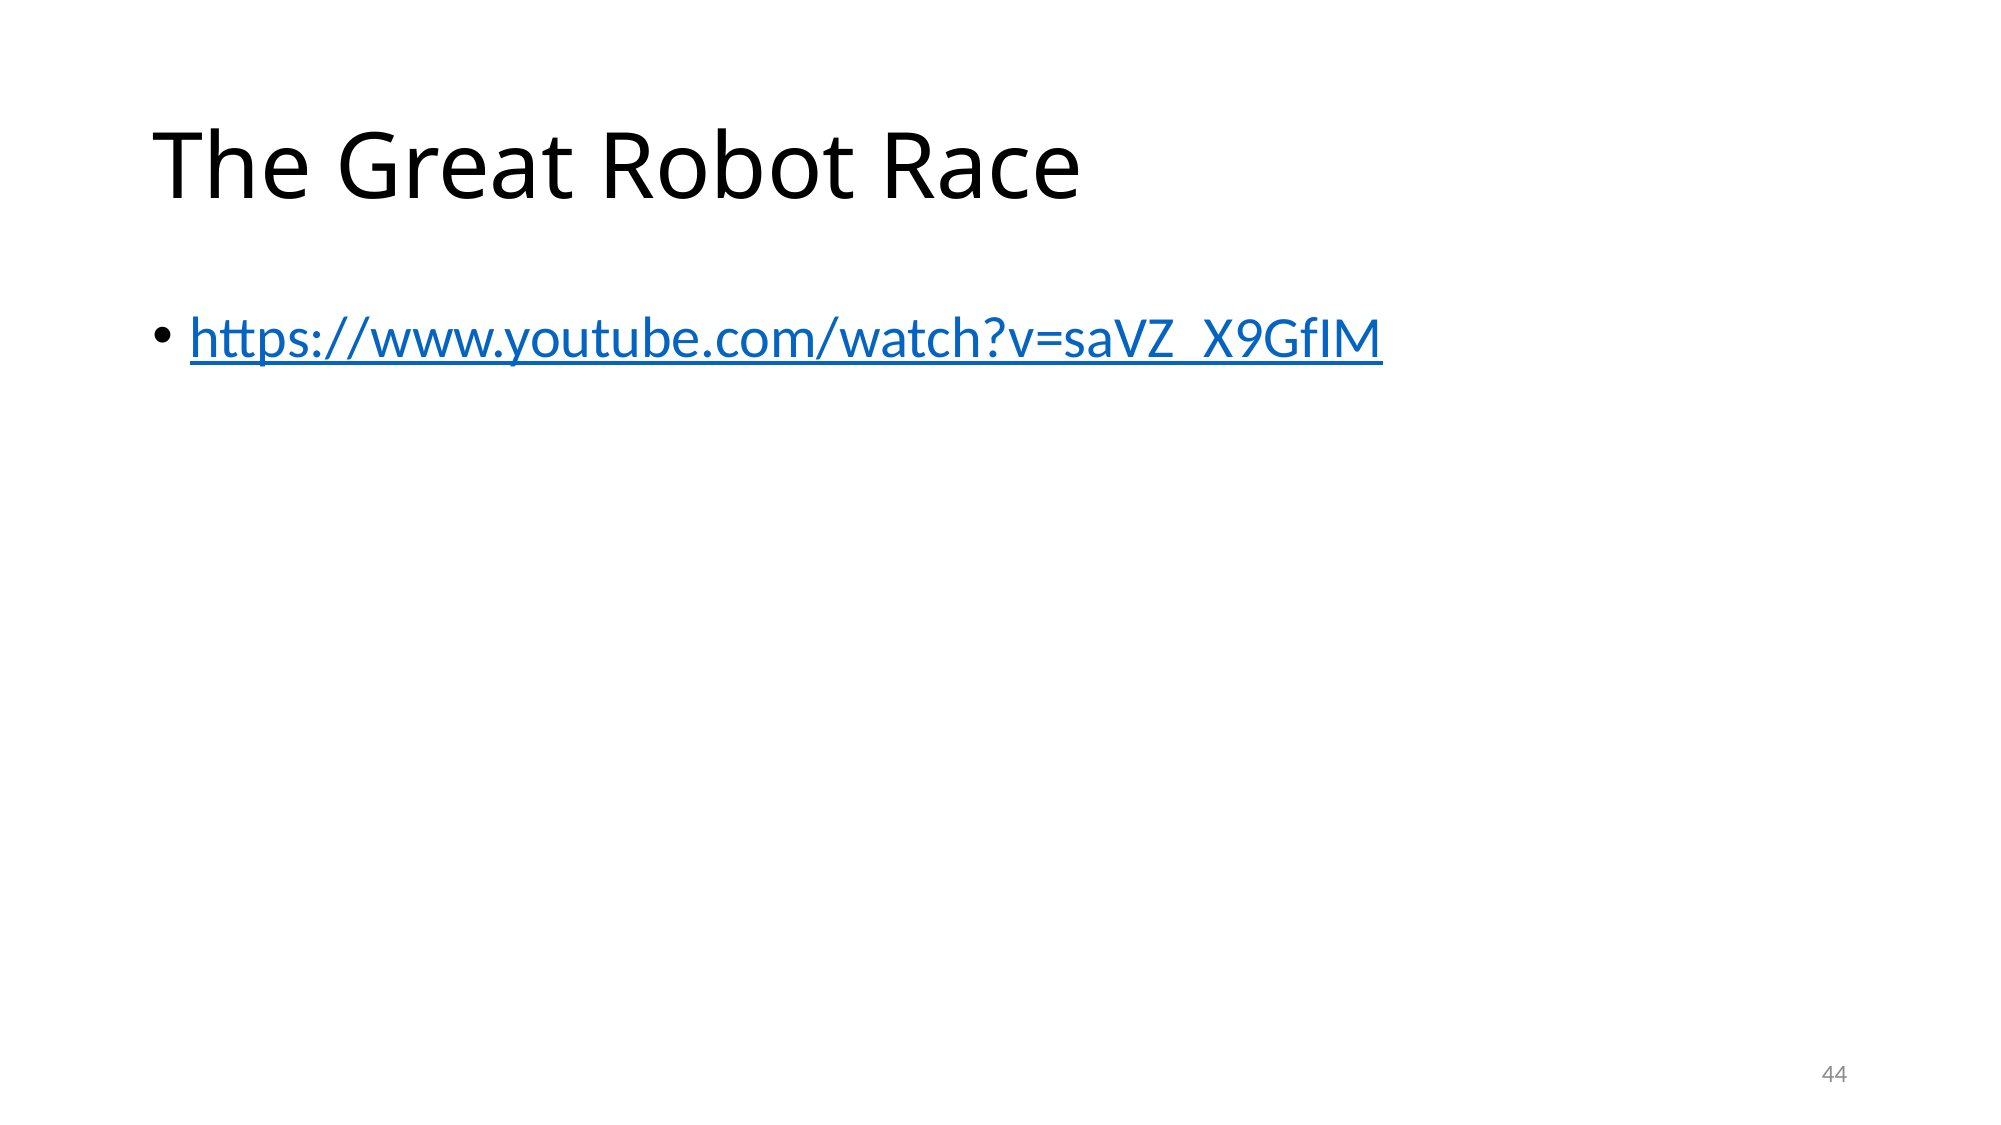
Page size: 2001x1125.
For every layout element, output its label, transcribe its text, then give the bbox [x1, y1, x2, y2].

slide_number 44 [1412, 1042, 1863, 1103]
list https://www.youtube.com/watch?v=saVZ_X9GfIM [137, 299, 1863, 1014]
title The Great Robot Race [137, 59, 1863, 278]
